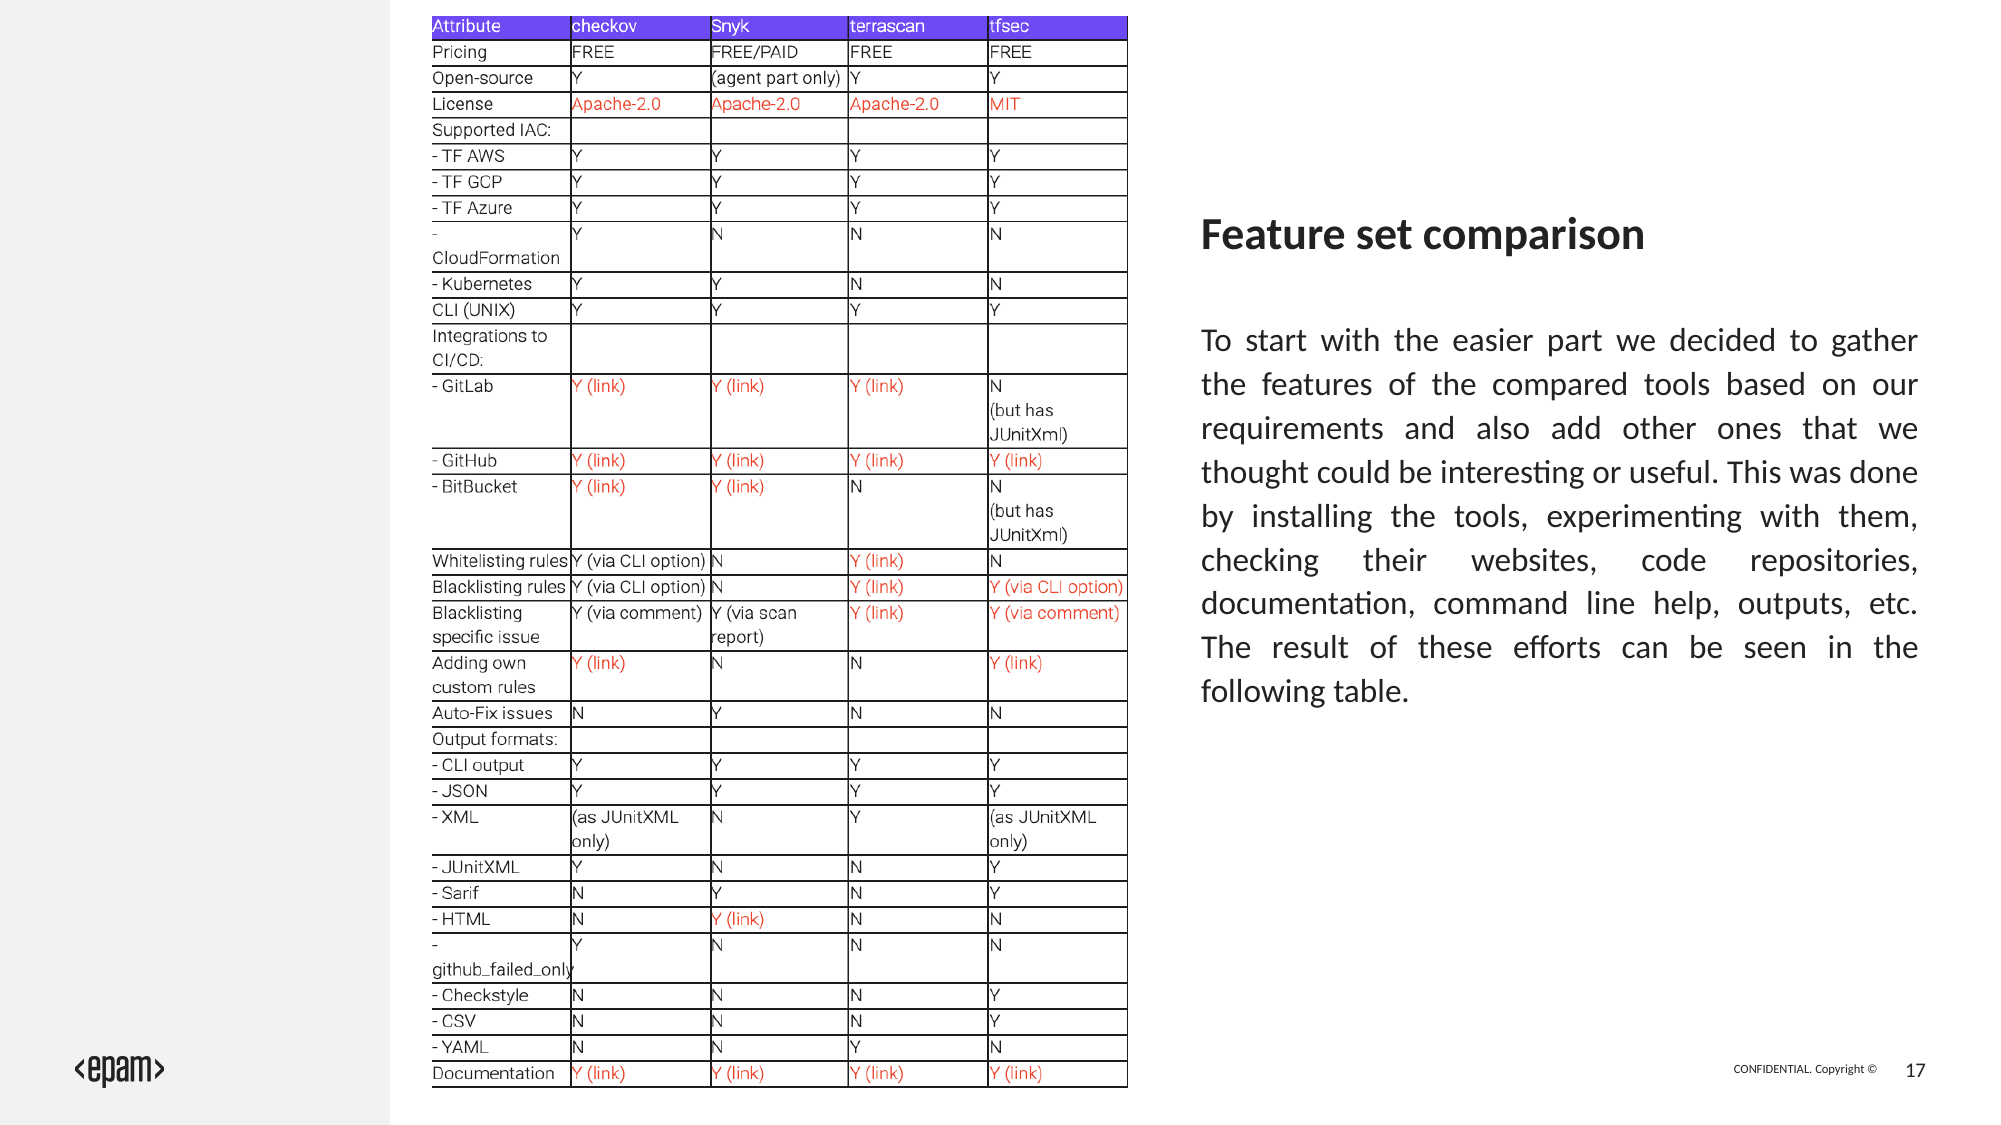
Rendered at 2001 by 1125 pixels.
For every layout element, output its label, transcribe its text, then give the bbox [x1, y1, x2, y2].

list To start with the easier part we decided to gather the features of the compared tools based on our requirements and also add other ones that we thought could be interesting or useful. This was done by installing the tools, experimenting with them, checking their websites, code repositories, documentation, command line help, outputs, etc. The result of these efforts can be seen in the following table. [1201, 314, 1920, 779]
picture [75, 1056, 164, 1088]
picture [431, 16, 1128, 1092]
title Feature set comparison [1201, 203, 1989, 260]
